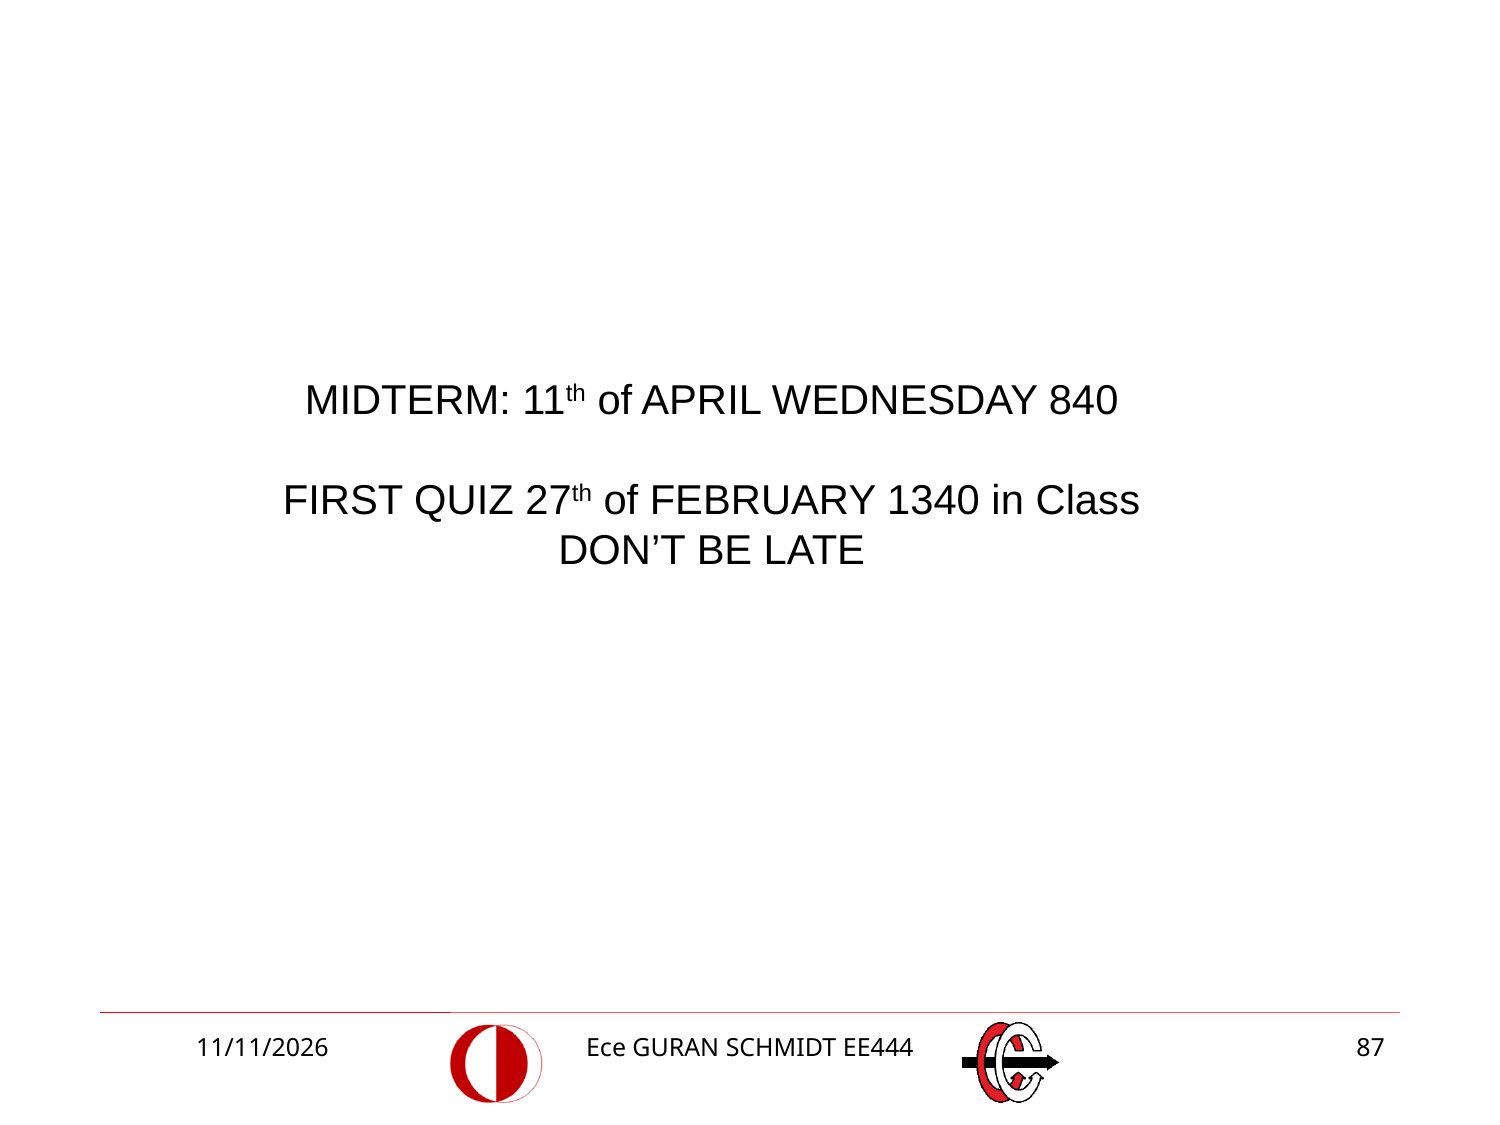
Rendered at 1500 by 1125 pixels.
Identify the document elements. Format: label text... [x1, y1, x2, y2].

footer Ece GURAN SCHMIDT EE444 [512, 1024, 988, 1103]
picture [448, 1023, 543, 1103]
slide_number 87 [1074, 1024, 1401, 1103]
text_box MIDTERM: 11th of APRIL WEDNESDAY 840 FIRST QUIZ 27th of FEBRUARY 1340 in Class DON’T BE LATE [267, 365, 1156, 581]
picture [954, 1019, 1064, 1106]
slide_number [99, 1024, 426, 1103]
